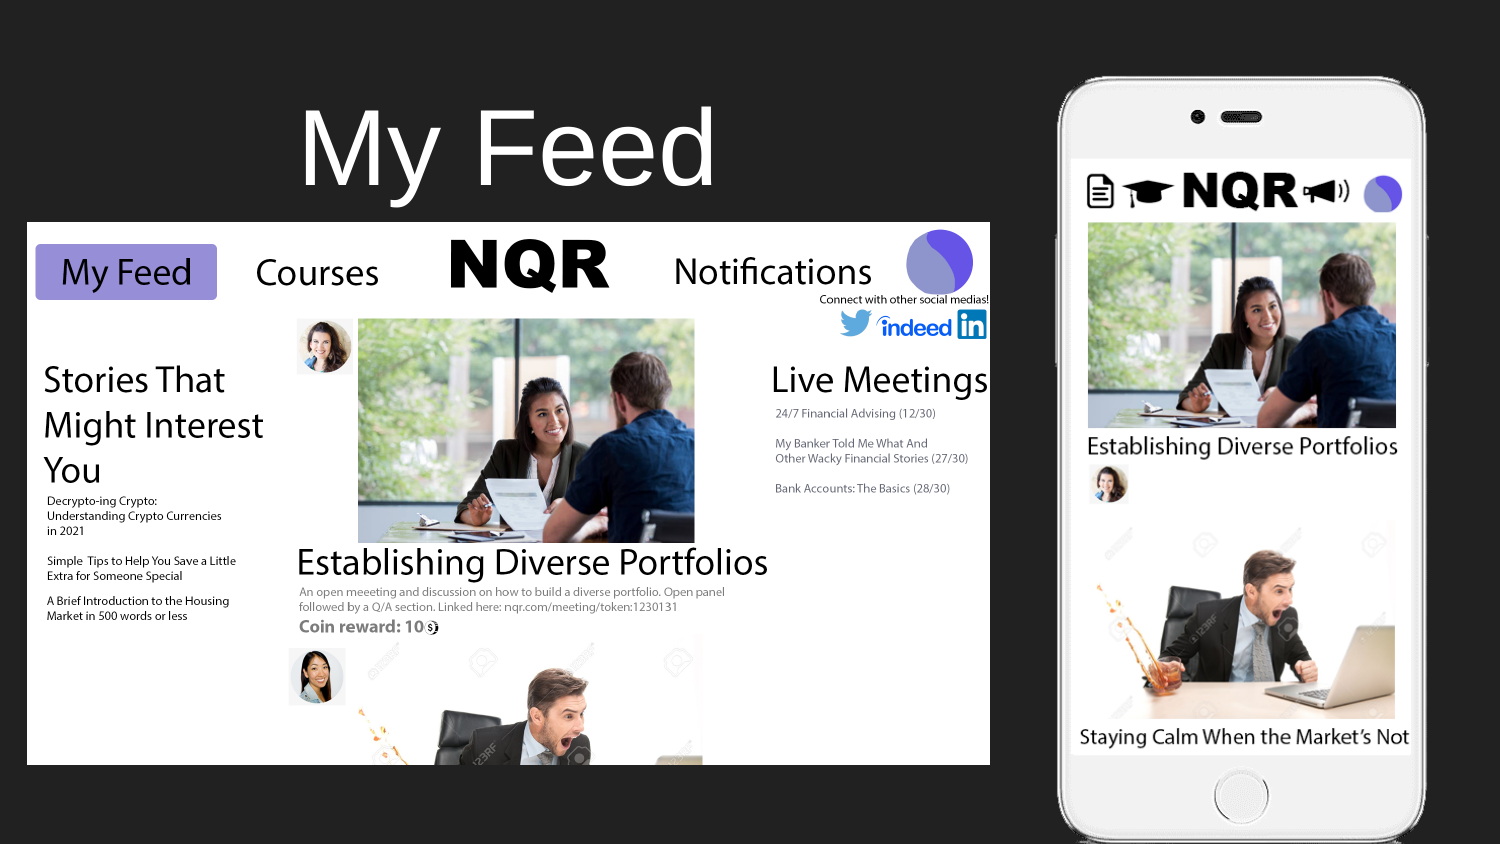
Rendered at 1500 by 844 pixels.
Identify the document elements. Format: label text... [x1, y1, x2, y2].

title My Feed [0, 0, 1208, 223]
picture [26, 37, 1500, 844]
